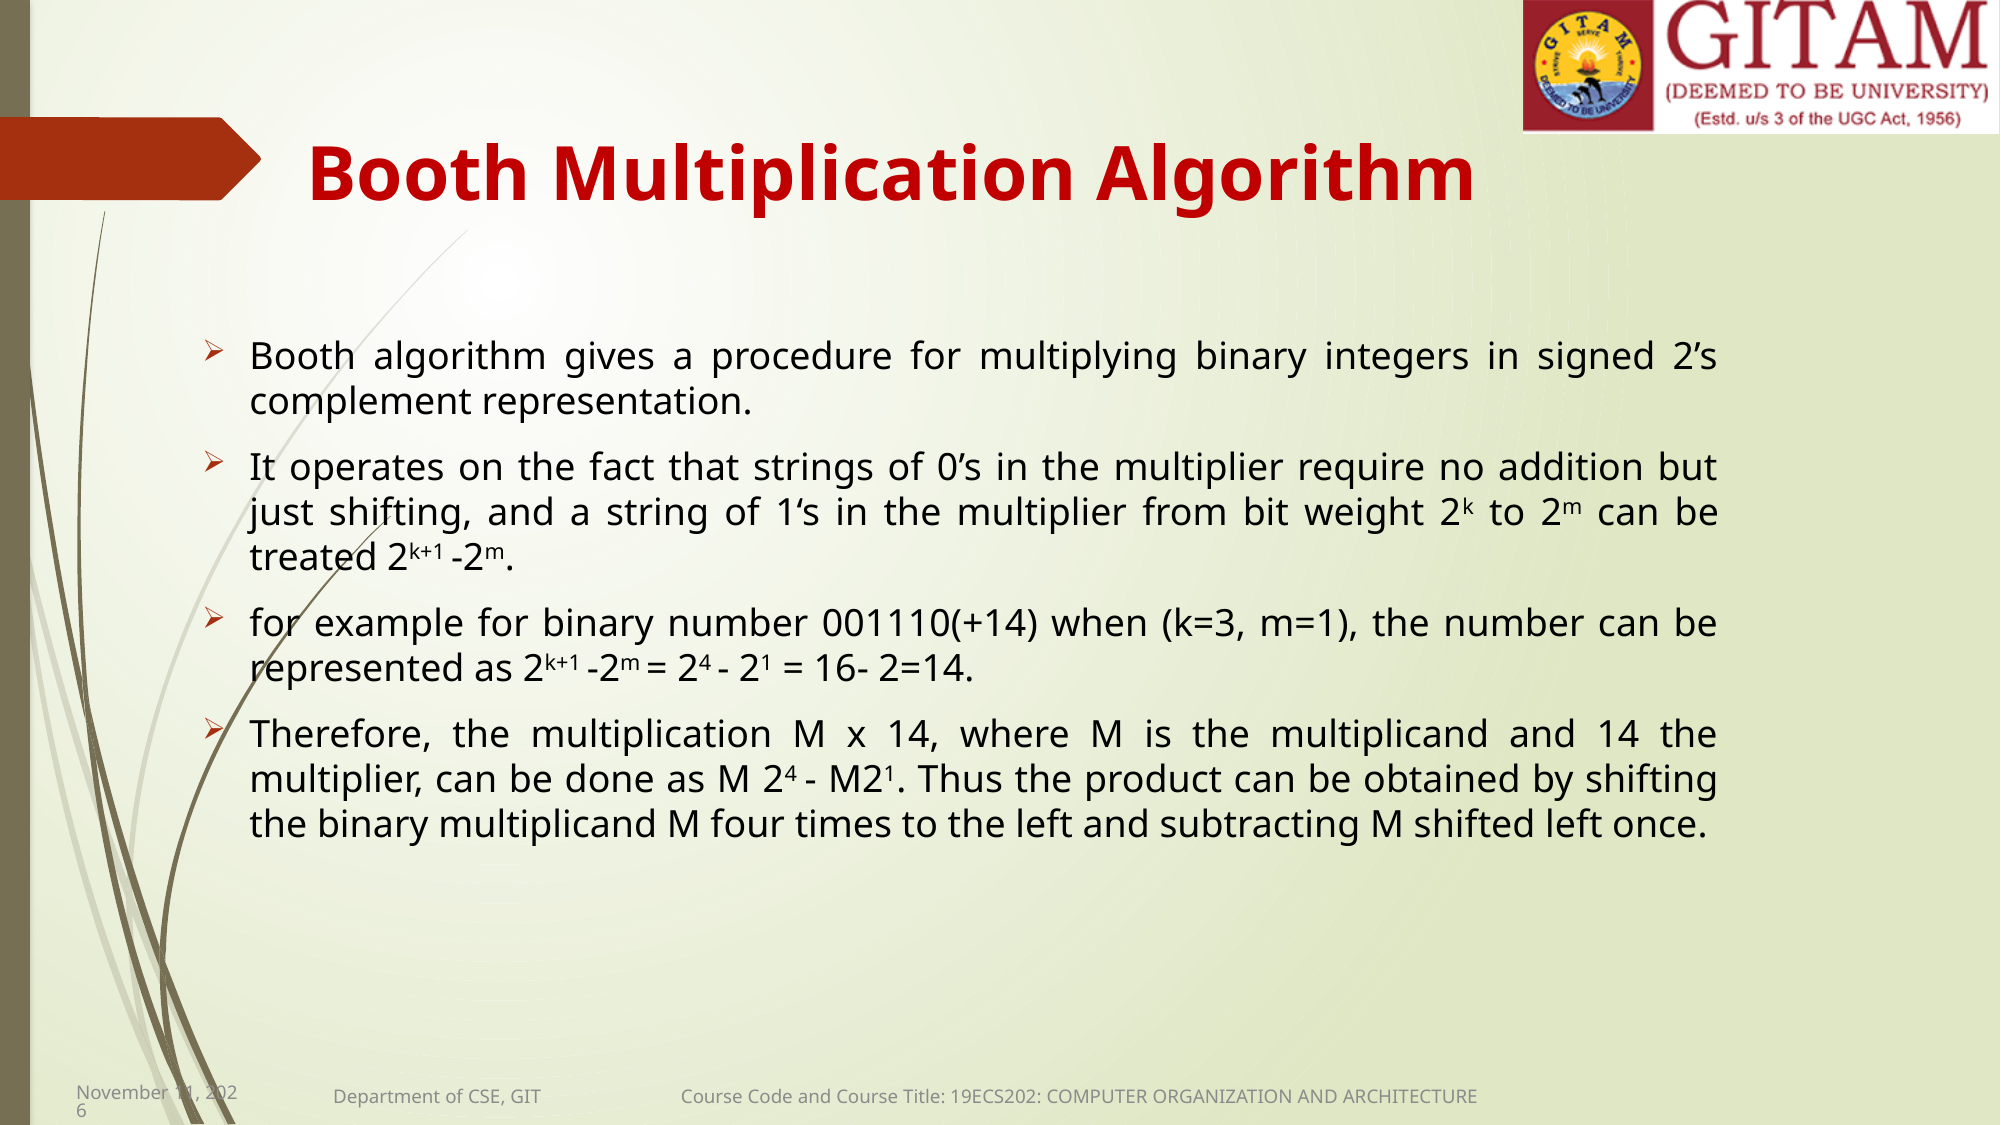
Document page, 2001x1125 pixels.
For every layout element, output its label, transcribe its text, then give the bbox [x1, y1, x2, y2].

text_box Booth Multiplication Algorithm [187, 84, 1598, 223]
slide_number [61, 1063, 259, 1123]
text_box Booth algorithm gives a procedure for multiplying binary integers in signed 2’s complement representation. It operates on the fact that strings of 0’s in the multiplier require no addition but just shifting, and a string of 1‘s in the multiplier from bit weight 2k to 2m can be treated 2k+1 -2m. for example for binary number 001110(+14) when (k=3, m=1), the number can be represented as 2k+1 -2m = 24 - 21 = 16- 2=14. Therefore, the multiplication M x 14, where M is the multiplicand and 14 the multiplier, can be done as M 24 - M21. Thus the product can be obtained by shifting the binary multiplicand M four times to the left and subtracting M shifted left once. [187, 324, 1735, 957]
picture [1523, 0, 1999, 134]
footer Department of CSE, GIT Course Code and Course Title: 19ECS202: COMPUTER ORGANIZATION AND ARCHITECTURE [318, 1067, 1548, 1125]
